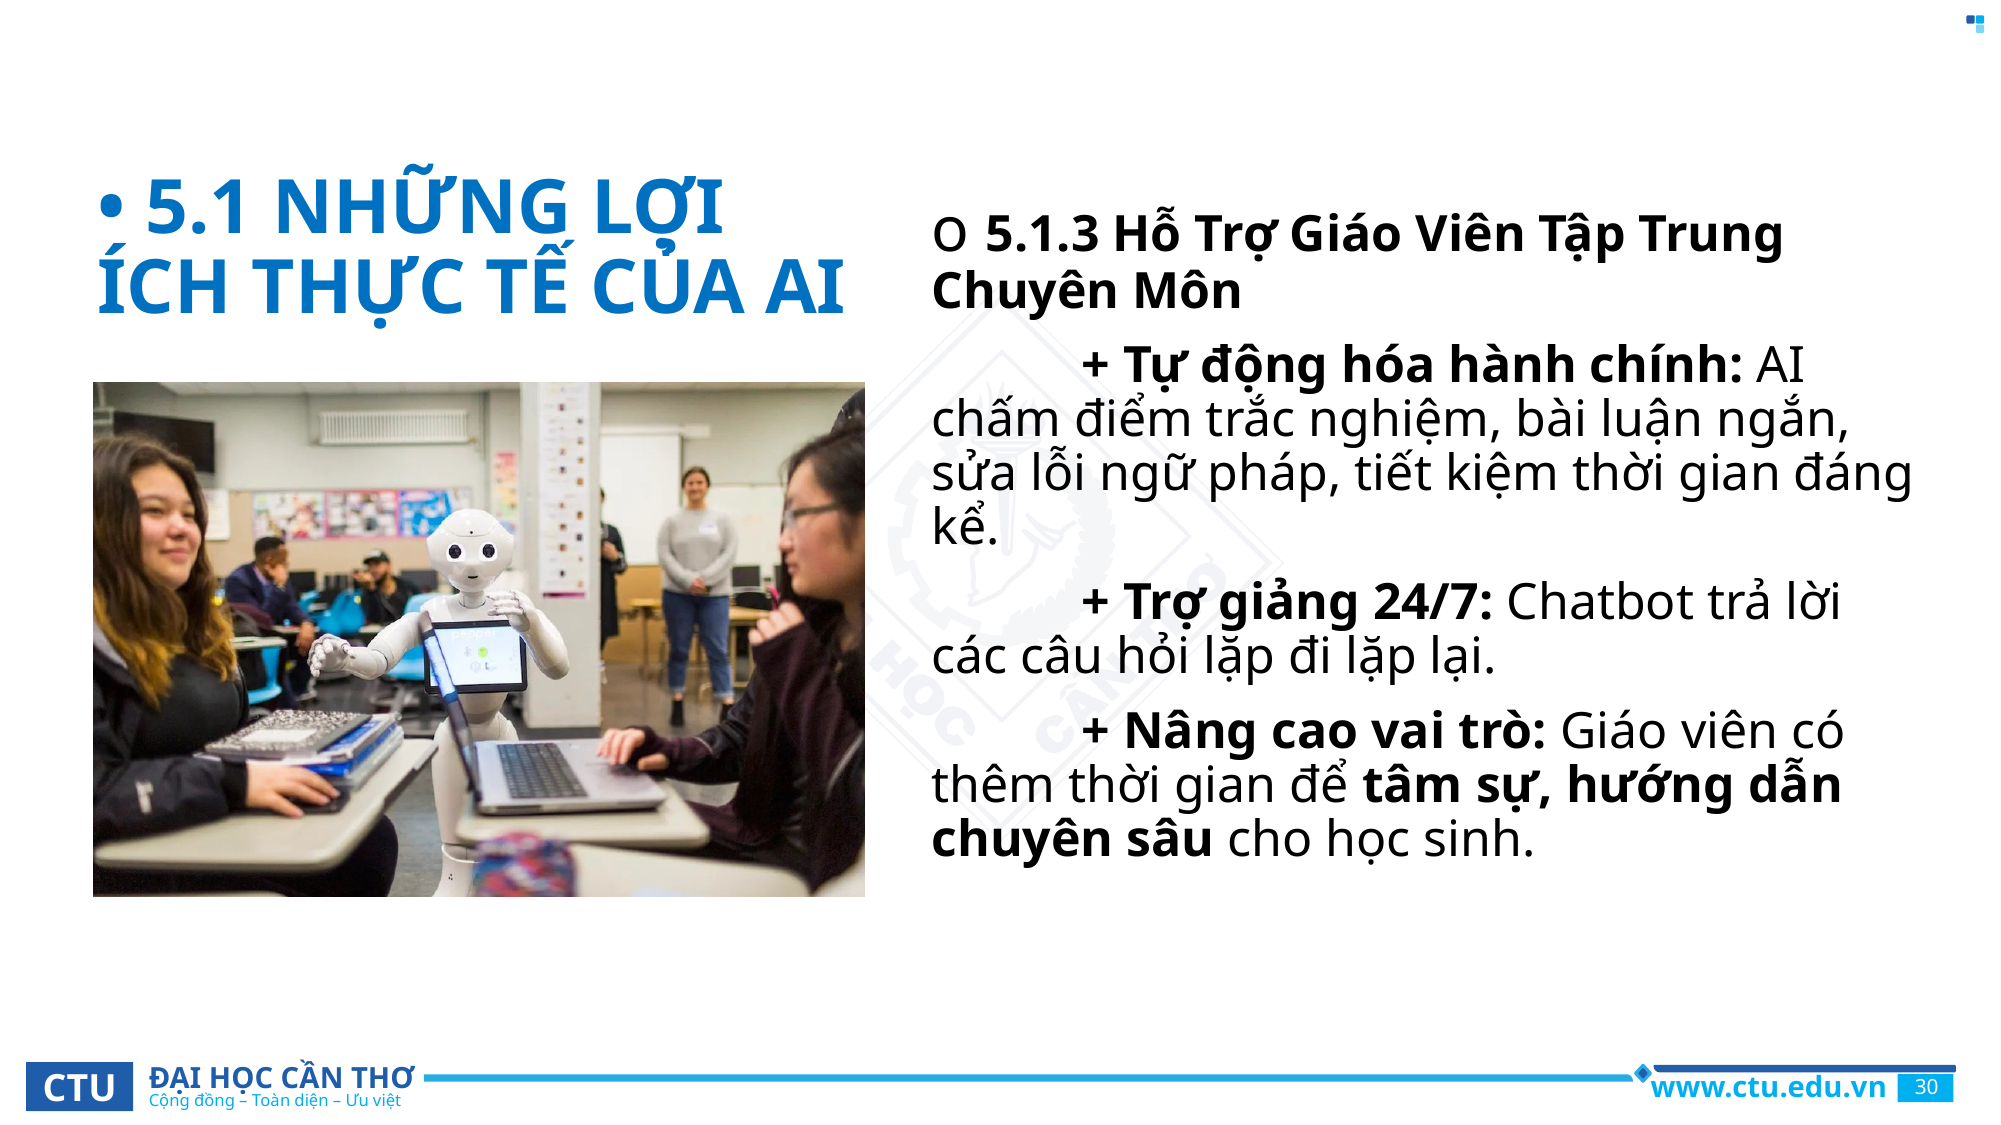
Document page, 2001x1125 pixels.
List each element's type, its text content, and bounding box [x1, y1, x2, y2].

picture [93, 382, 866, 897]
title • 5.1 NHỮNG LỢI ÍCH THỰC TẾ CỦA AI [82, 45, 865, 428]
list o 5.1.3 Hỗ Trợ Giáo Viên Tập Trung Chuyên Môn + Tự động hóa hành chính: AI chấm điểm trắc nghiệm, bài luận ngắn, sửa lỗi ngữ pháp, tiết kiệm thời gian đáng kể. + Trợ giảng 24/7: Chatbot trả lời các câu hỏi lặp đi lặp lại. + Nâng cao vai trò: Giáo viên có thêm thời gian để tâm sự, hướng dẫn chuyên sâu cho học sinh. [916, 189, 1939, 1125]
